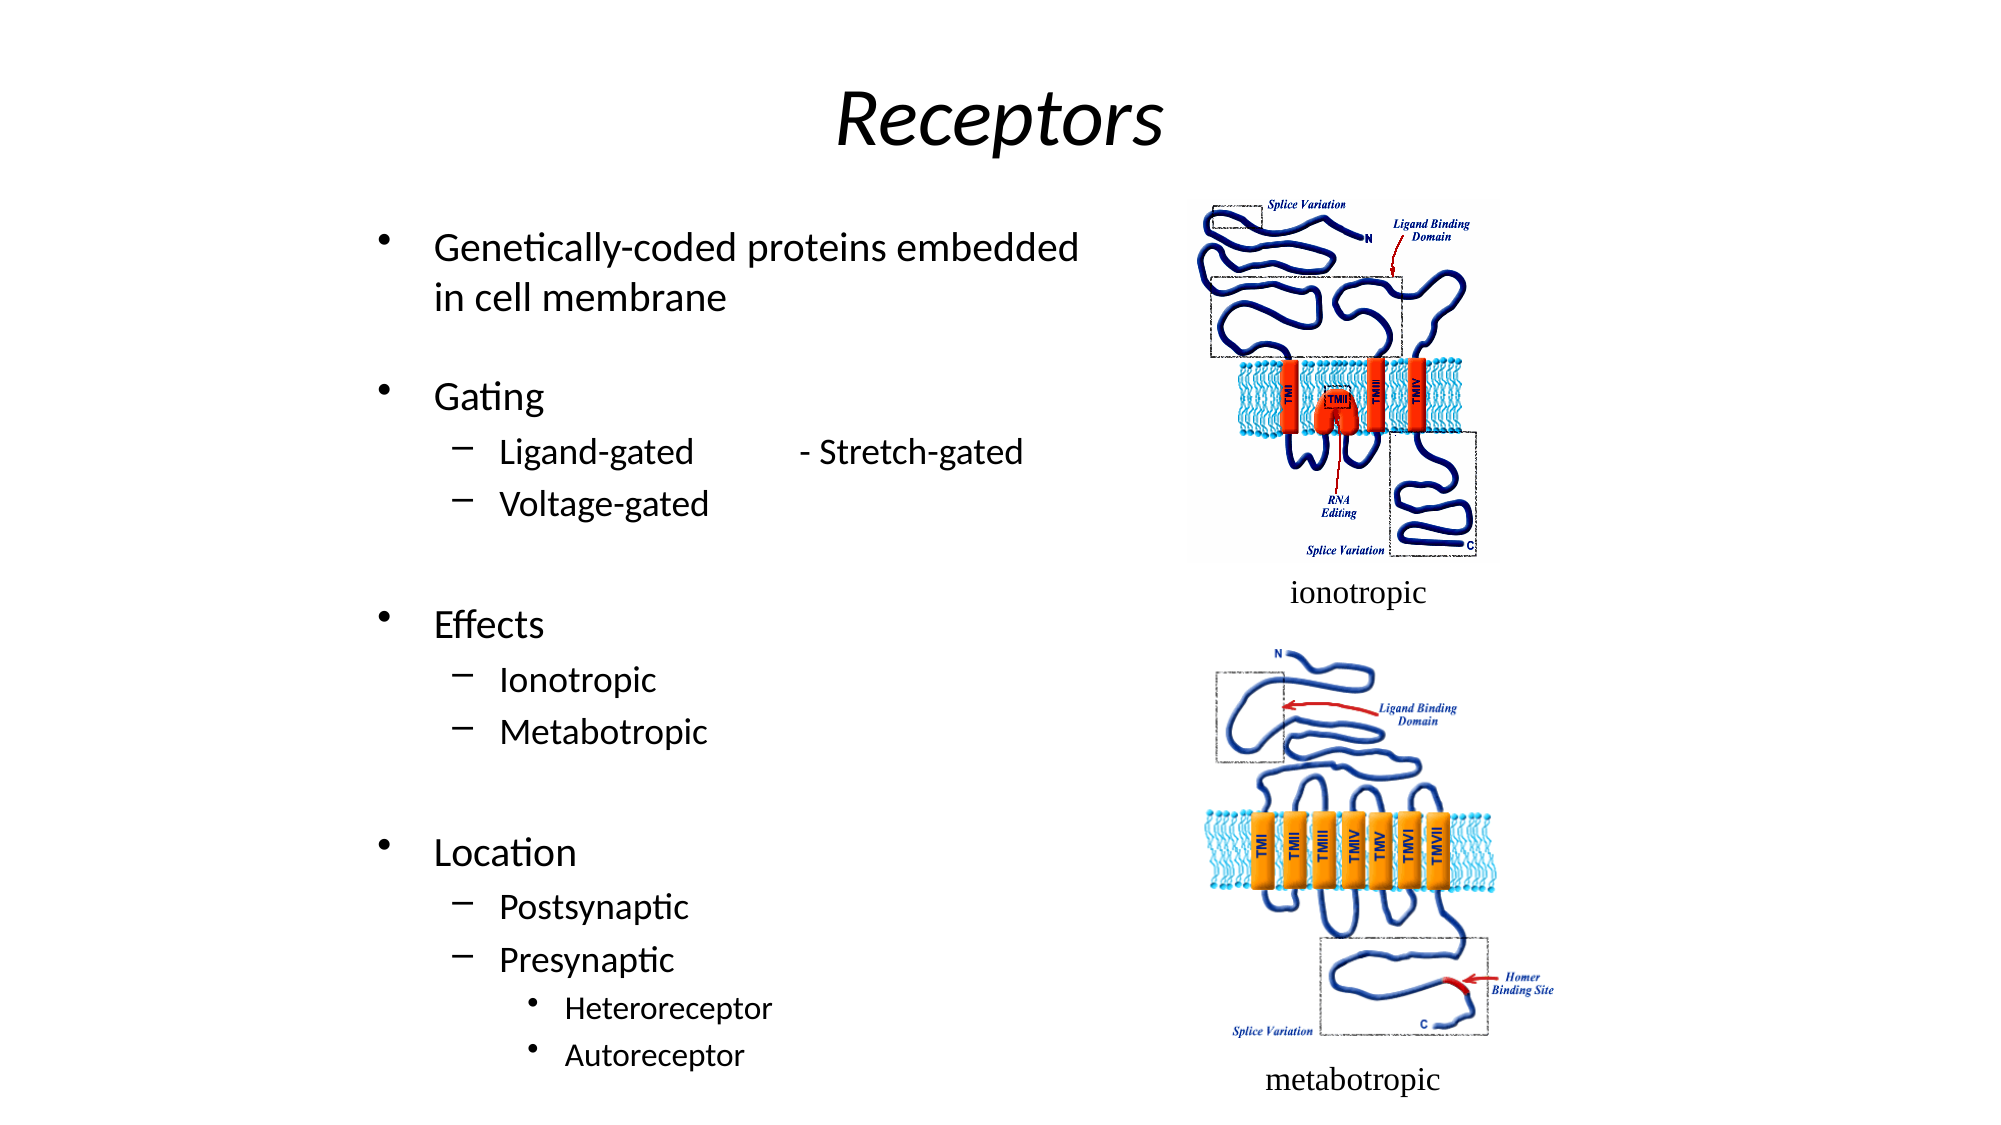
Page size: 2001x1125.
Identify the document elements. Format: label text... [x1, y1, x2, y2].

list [1187, 199, 1500, 563]
list Genetically-coded proteins embedded in cell membrane Gating Ligand-gated - Stretch-gated Voltage-gated Effects Ionotropic Metabotropic Location Postsynaptic Presynaptic Heteroreceptor Autoreceptor [362, 212, 1113, 1062]
text_box metabotropic [1250, 1049, 1457, 1105]
text_box ionotropic [1275, 571, 1443, 618]
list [1187, 649, 1554, 1038]
title Receptors [150, 50, 1850, 175]
